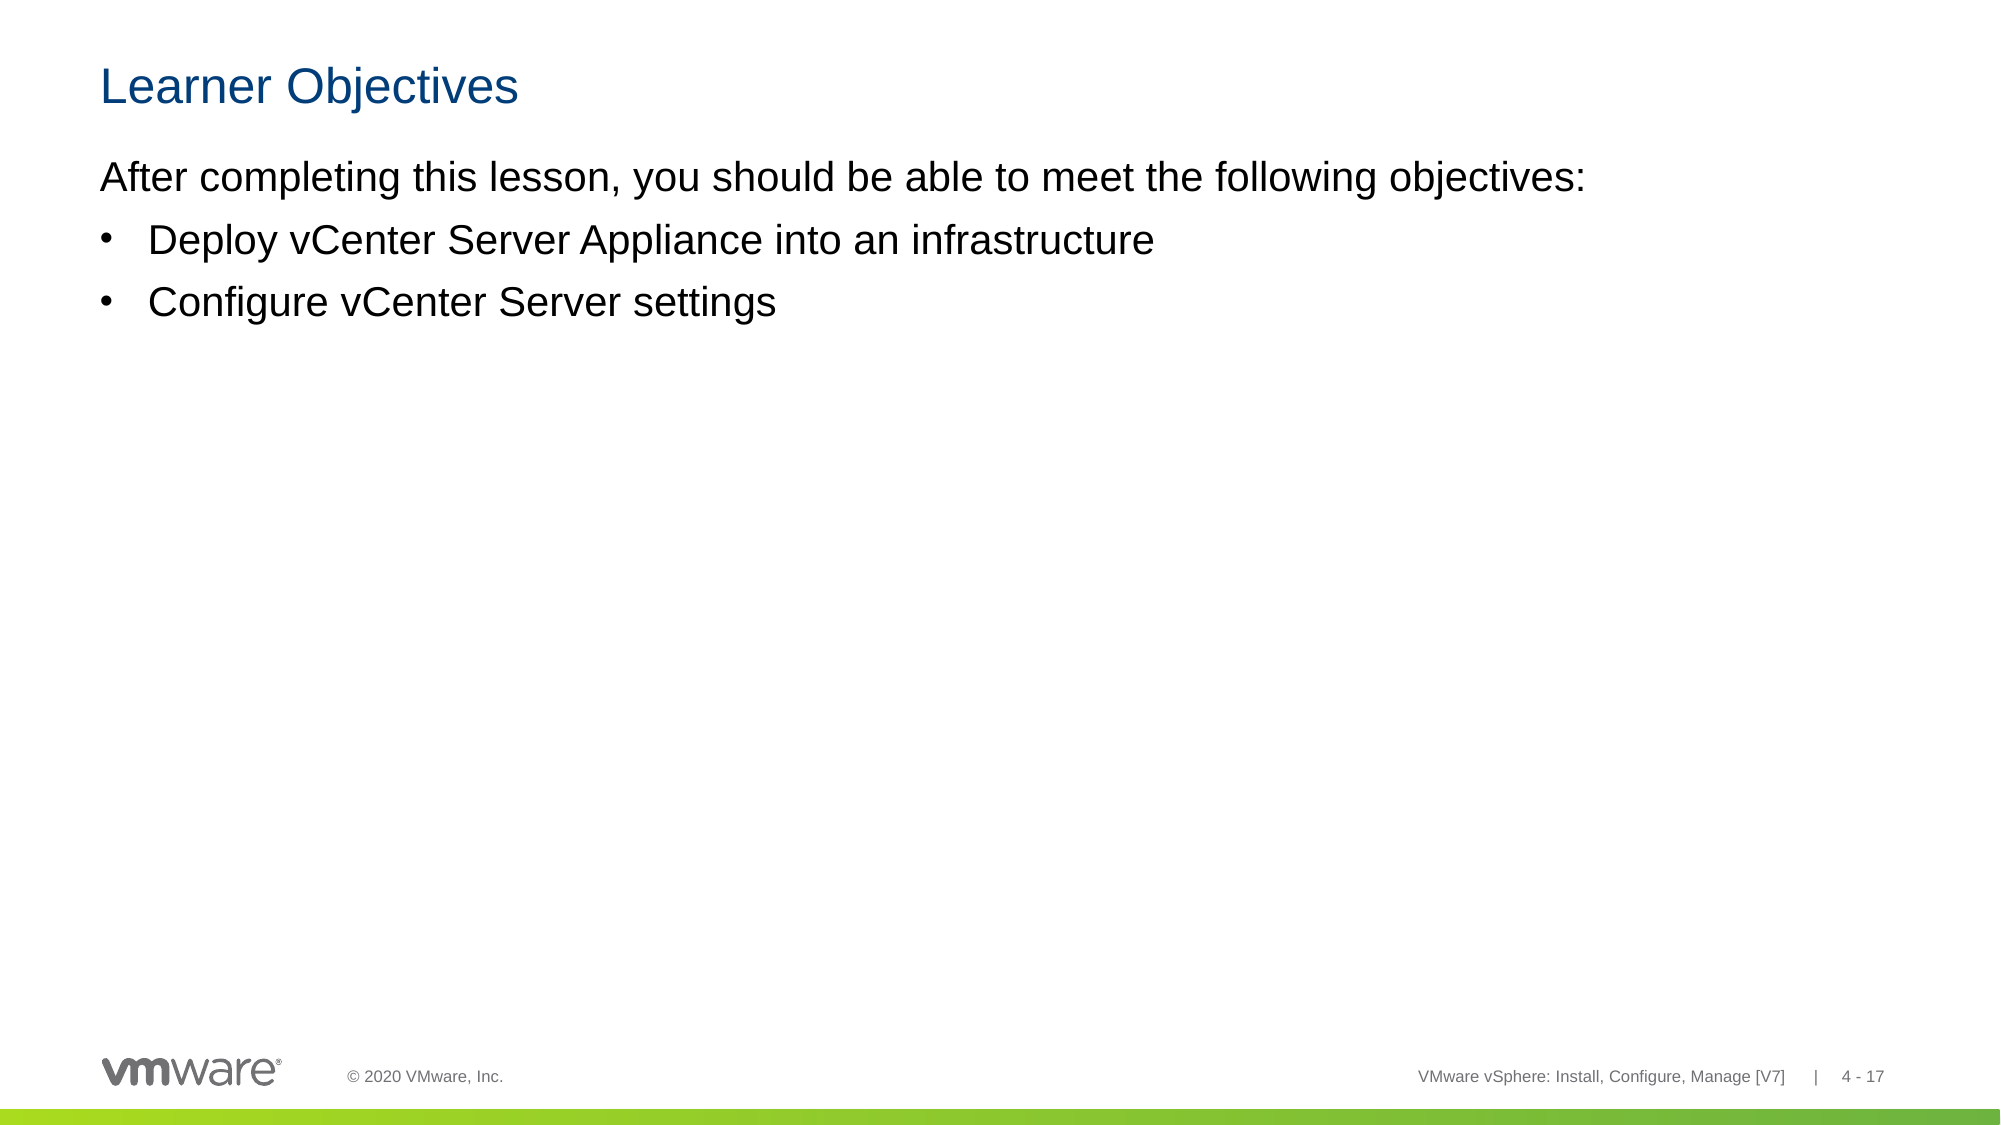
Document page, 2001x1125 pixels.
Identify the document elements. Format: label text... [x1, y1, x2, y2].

list After completing this lesson, you should be able to meet the following objectives: Deploy vCenter Server Appliance into an infrastructure Configure vCenter Server settings [99, 149, 1900, 1047]
footer VMware vSphere: Install, Configure, Manage [V7] | 4 - 17 [545, 1060, 1900, 1110]
title Learner Objectives [99, 54, 1900, 113]
